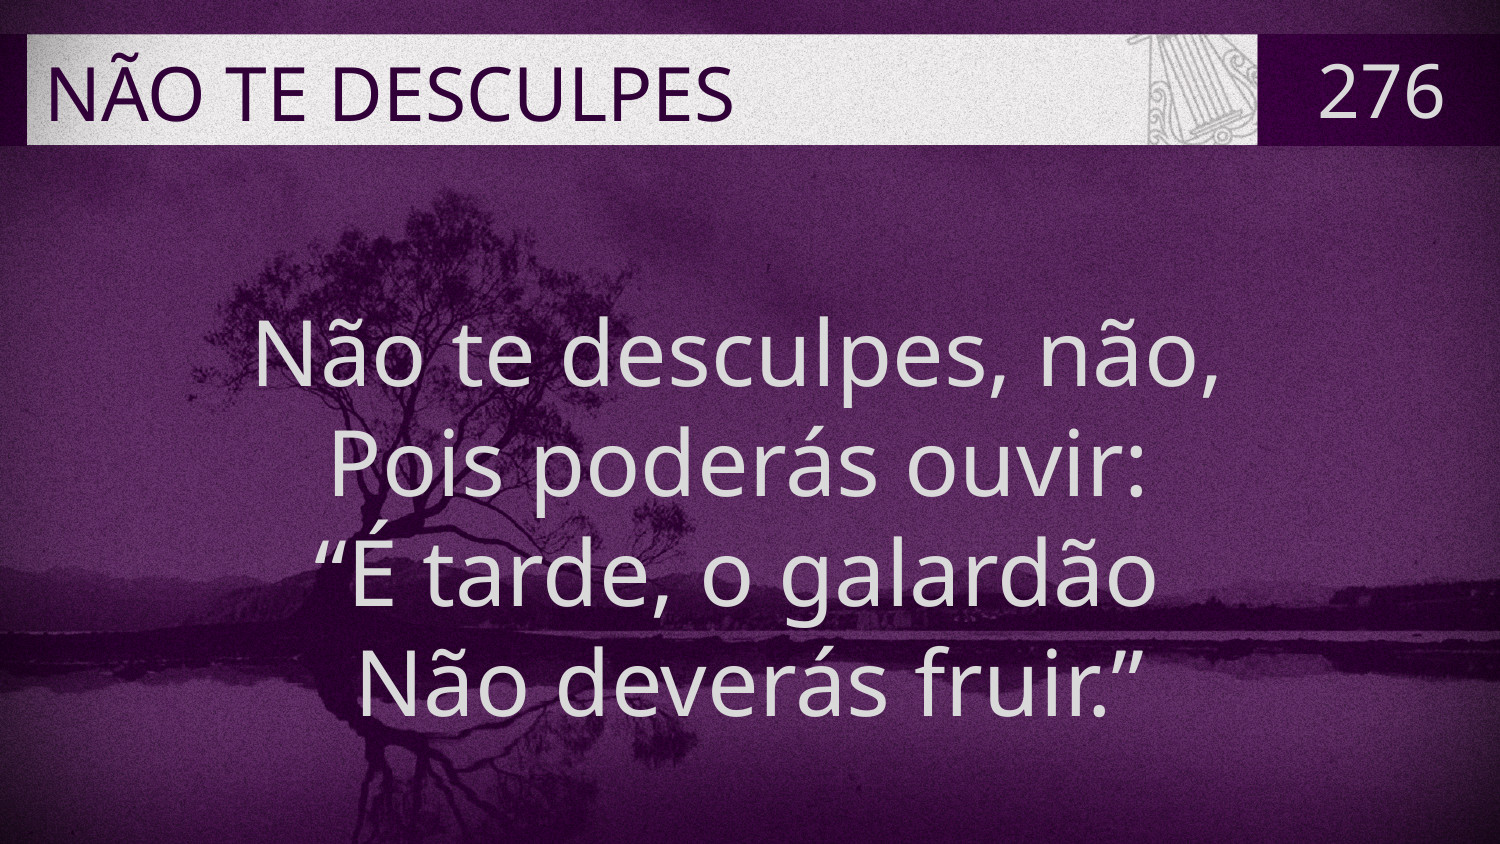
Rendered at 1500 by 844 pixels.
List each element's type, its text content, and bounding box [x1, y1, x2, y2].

list Não te desculpes, não, Pois poderás ouvir: “É tarde, o galardão Não deverás fruir.” [0, 185, 1500, 844]
picture [0, 0, 1500, 185]
list 276 [1281, 36, 1483, 143]
title NÃO TE DESCULPES [29, 33, 1258, 151]
